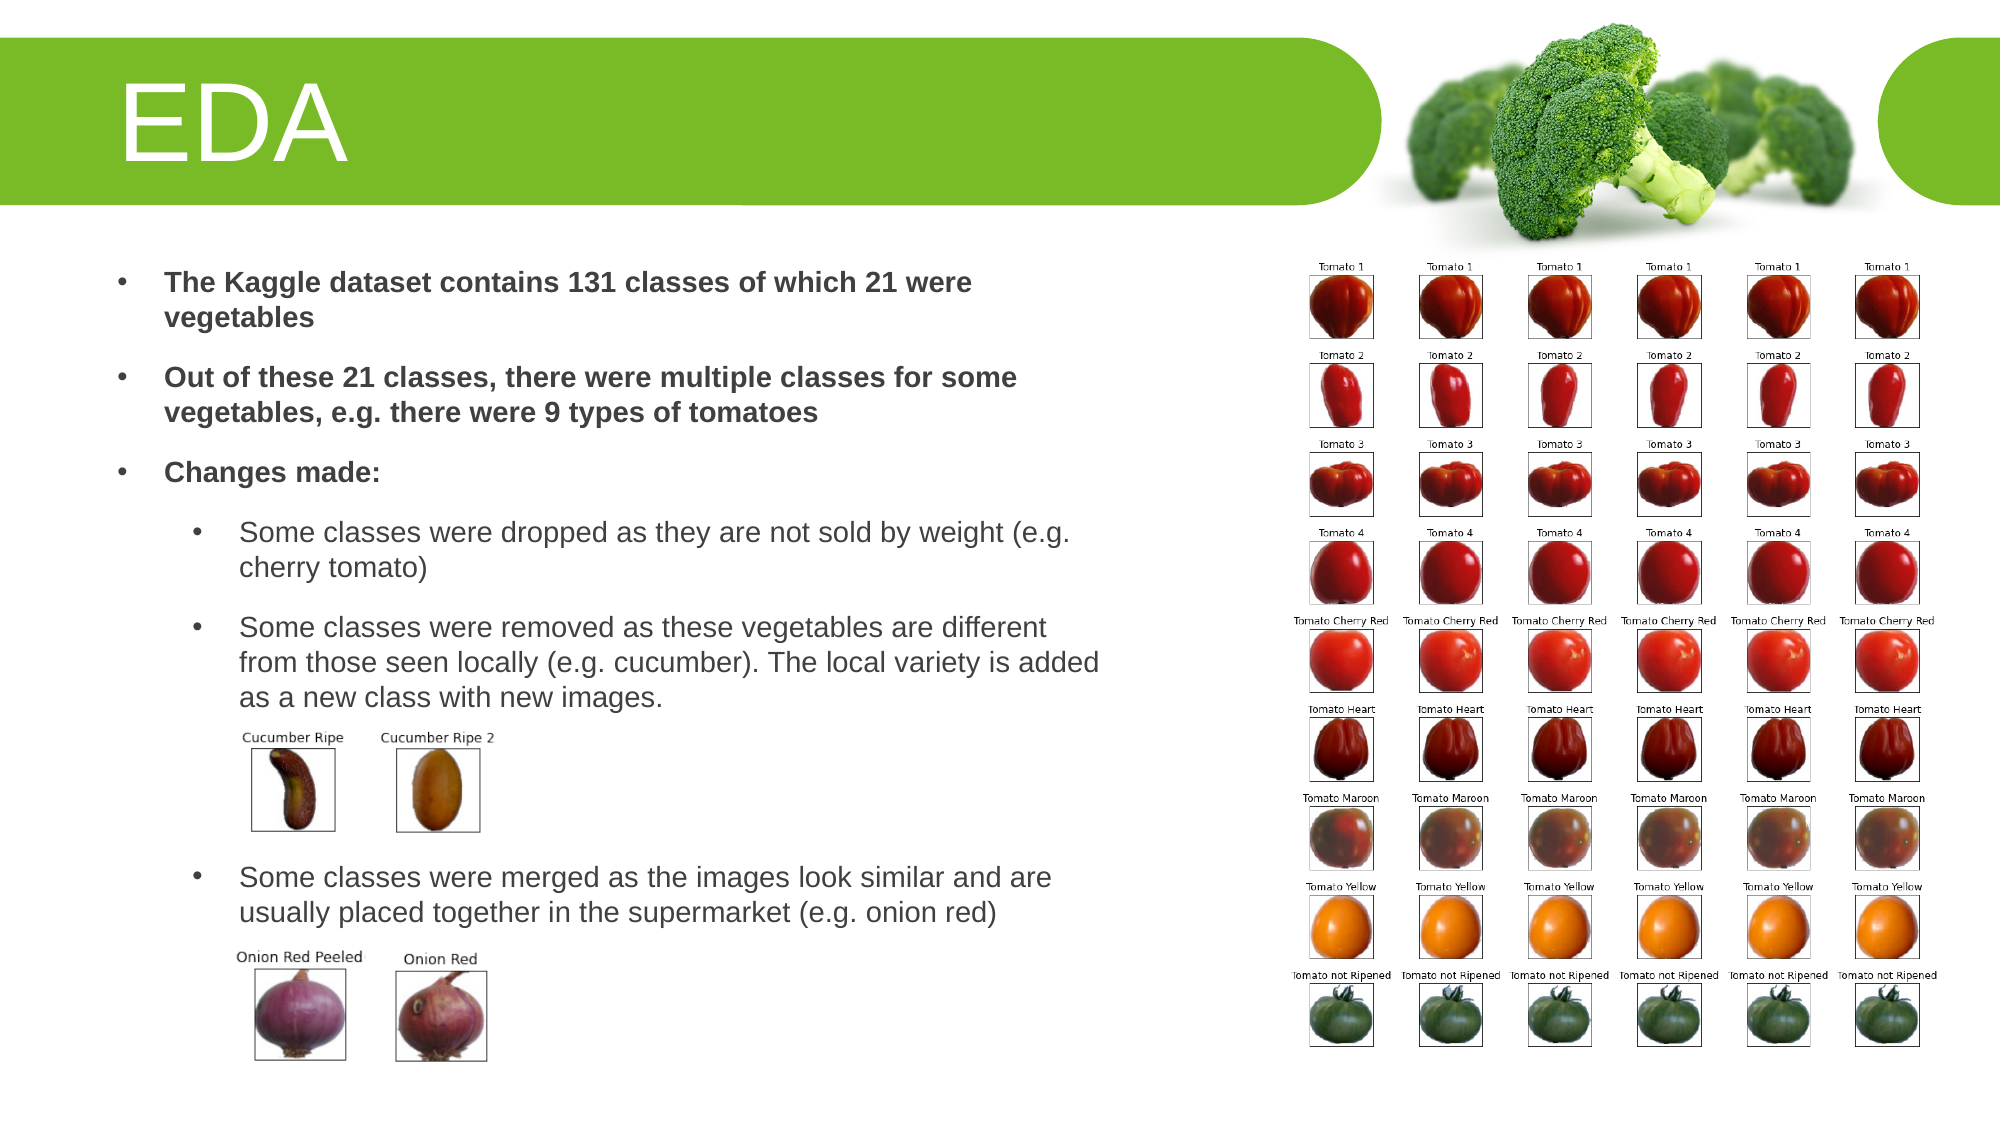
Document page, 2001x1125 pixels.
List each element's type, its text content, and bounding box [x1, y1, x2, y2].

picture [1365, 21, 1894, 65]
picture [228, 725, 351, 843]
text_box The Kaggle dataset contains 131 classes of which 21 were vegetables Out of these 21 classes, there were multiple classes for some vegetables, e.g. there were 9 types of tomatoes Changes made: Some classes were dropped as they are not sold by weight (e.g. cherry tomato) Some classes were removed as these vegetables are different from those seen locally (e.g. cucumber). The local variety is added as a new class with new images. Some classes were merged as the images look similar and are usually placed together in the supermarket (e.g. onion red) [102, 256, 1129, 936]
picture [373, 724, 496, 840]
picture [373, 942, 510, 1071]
list EDA [102, 65, 1952, 185]
picture [228, 942, 366, 1071]
picture [1285, 185, 1939, 1055]
